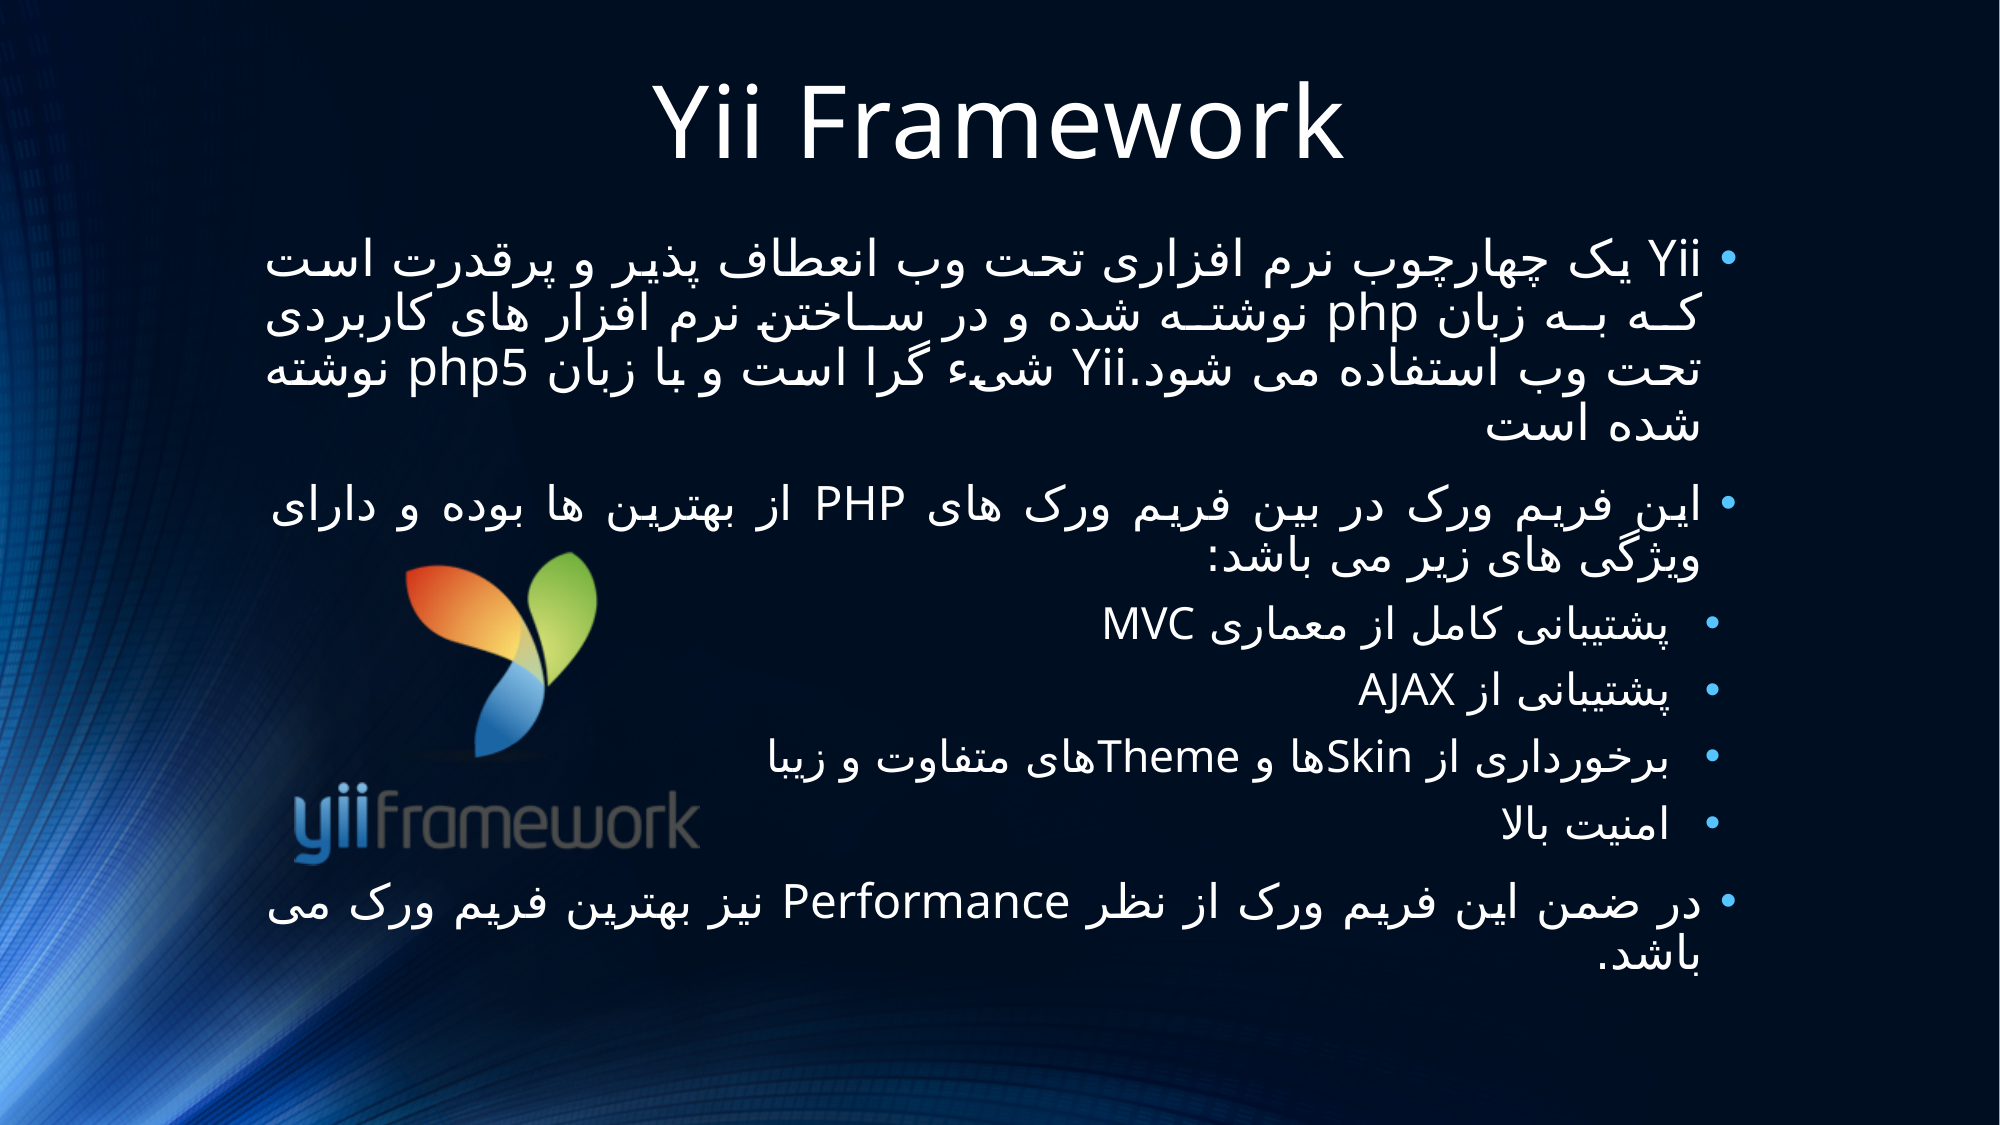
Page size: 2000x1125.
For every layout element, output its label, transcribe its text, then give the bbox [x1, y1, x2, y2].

list Yii یک چهارچوب نرم افزاری تحت وب انعطاف پذیر و پرقدرت است که به زبان php نوشته شده و در ساختن نرم افزار های کاربردی تحت وب استفاده می شود.Yii شیء گرا است و با زبان php5 نوشته شده است این فریم ورک در بین فریم ورک های PHP از بهترین ها بوده و دارای ویژگی های زیر می باشد: پشتیبانی کامل از معماری MVC پشتیبانی از AJAX برخورداری از Skinها و Themeهای متفاوت و زیبا امنیت بالا در ضمن این فریم ورک از نظر Performance نیز بهترین فریم ورک می باشد. [249, 224, 1749, 988]
picture [0, 0, 2000, 1125]
title Yii Framework [249, 62, 1750, 188]
